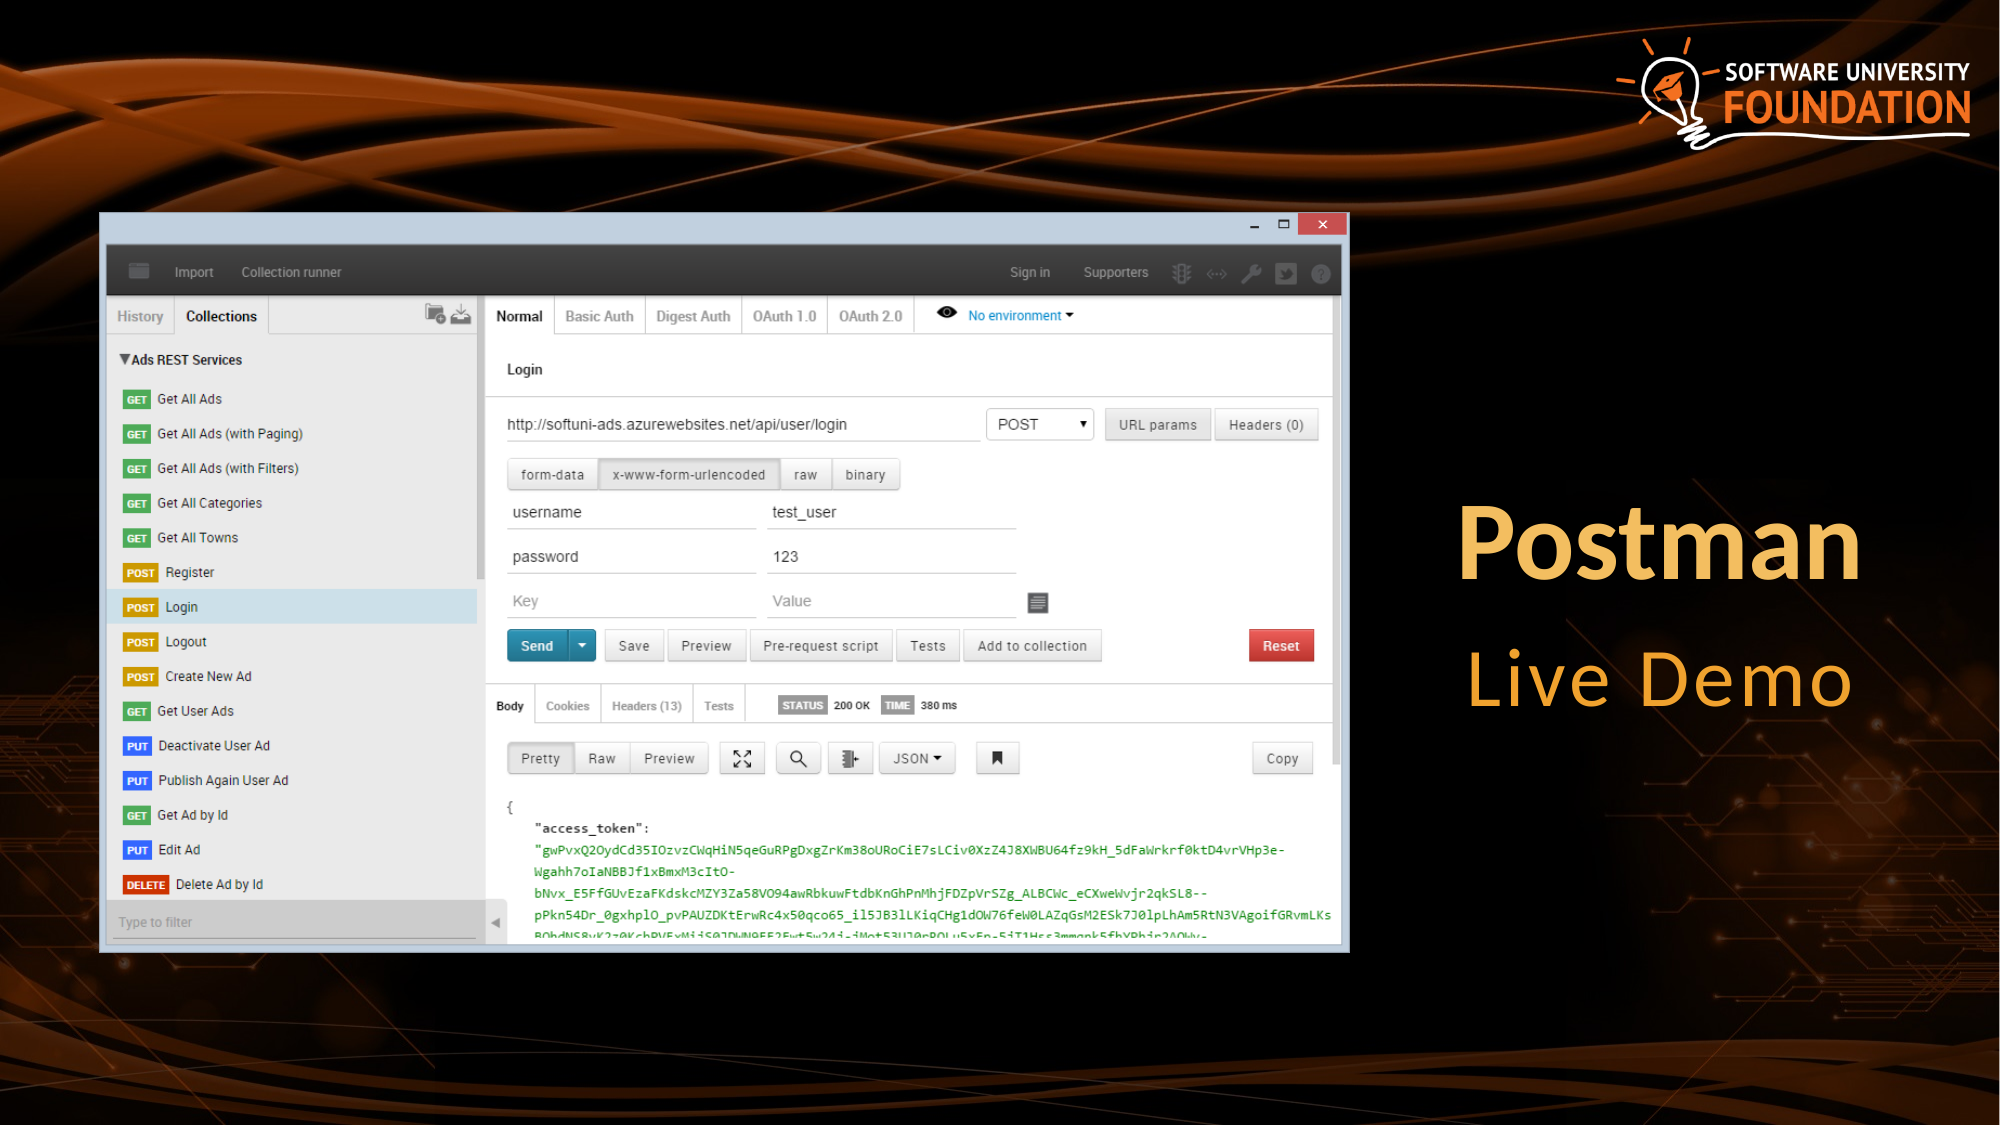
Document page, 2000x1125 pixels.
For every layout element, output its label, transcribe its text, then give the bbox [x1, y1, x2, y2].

picture [0, 0, 2000, 1125]
list Live Demo [1395, 612, 1925, 725]
title Postman [1395, 474, 1925, 610]
